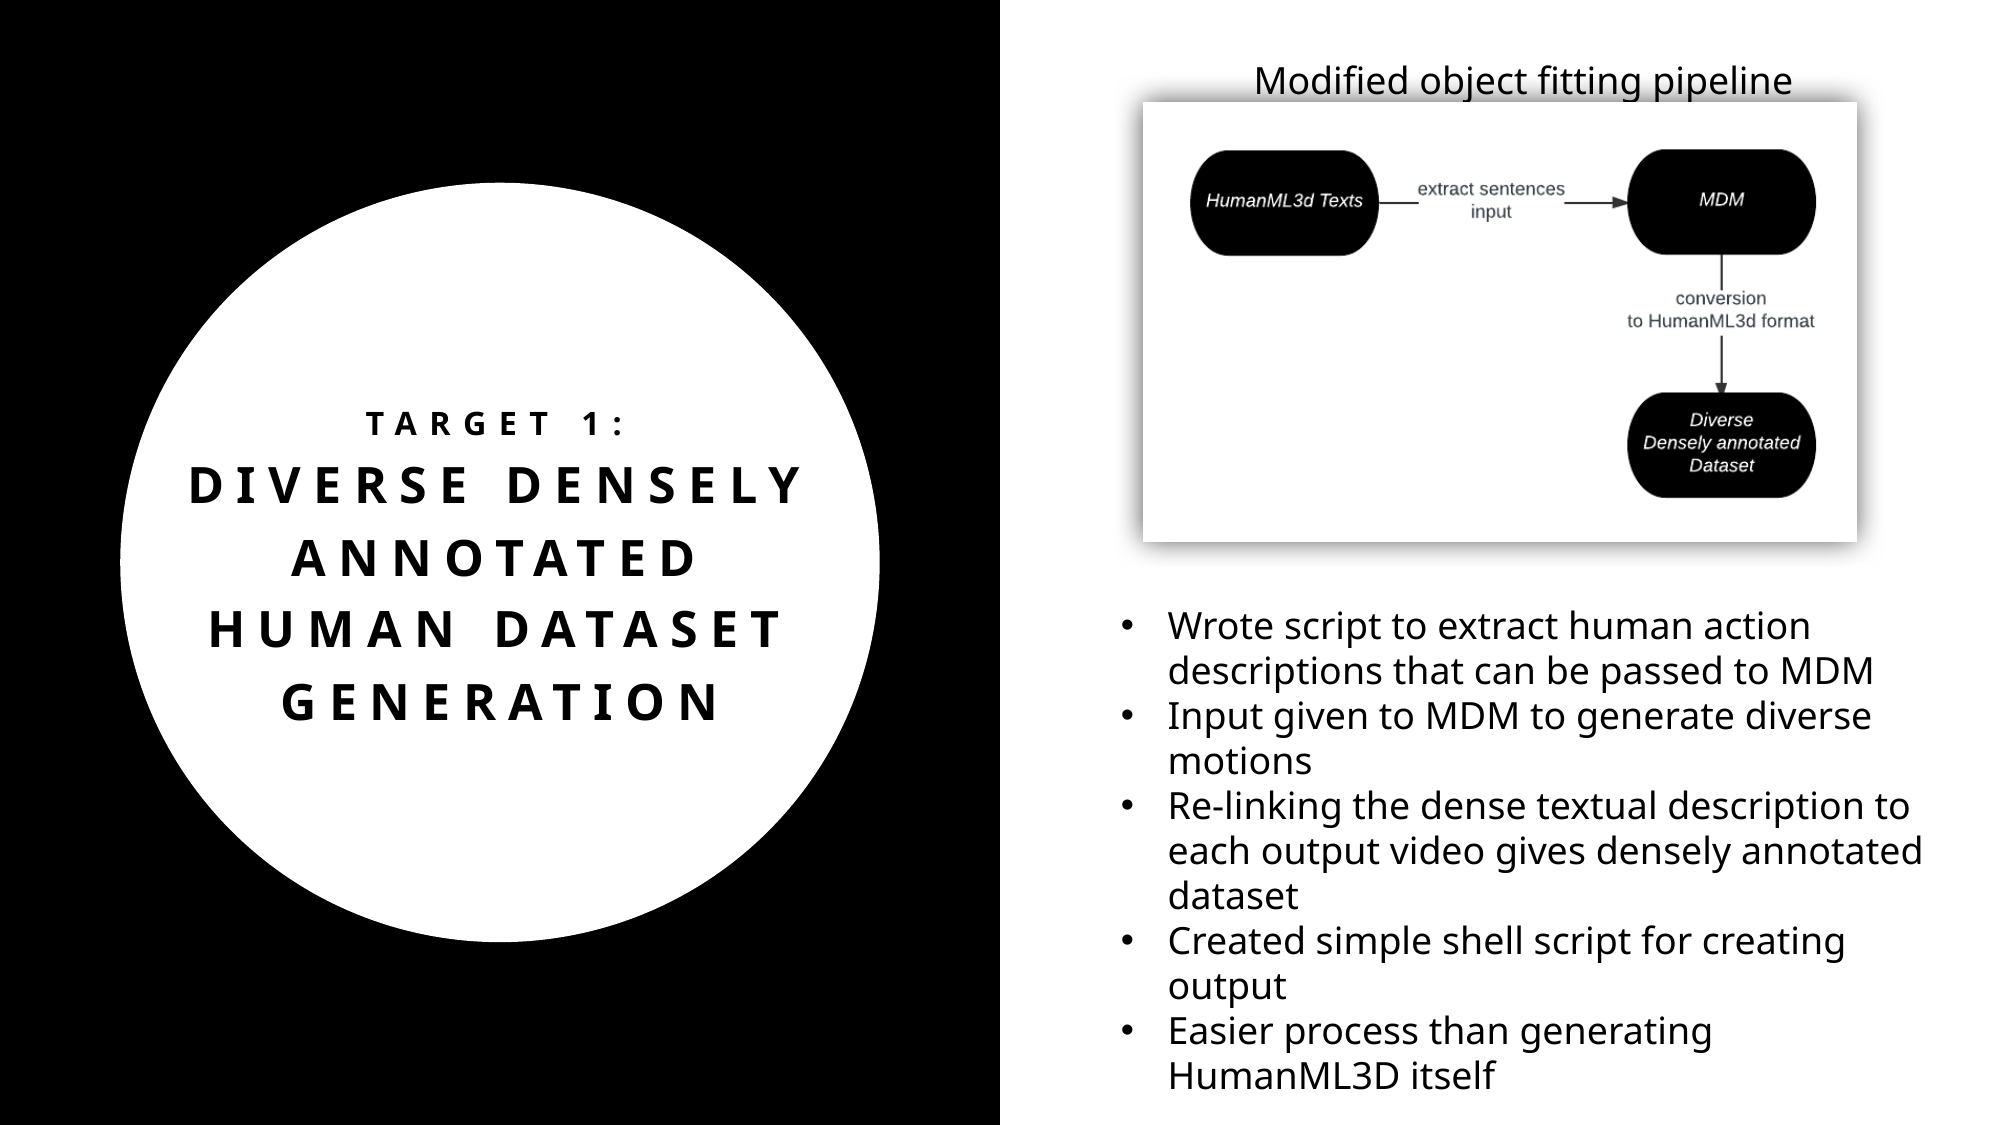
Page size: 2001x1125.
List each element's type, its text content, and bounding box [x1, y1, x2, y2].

text_box [0, 0, 1001, 1125]
text_box [119, 181, 881, 944]
picture [1143, 102, 1857, 542]
text_box Modified object fitting pipeline [1238, 49, 1811, 79]
text_box Wrote script to extract human action descriptions that can be passed to MDM Input given to MDM to generate diverse motions Re-linking the dense textual description to each output video gives densely annotated dataset Created simple shell script for creating output Easier process than generating HumanML3D itself [1030, 594, 1969, 1105]
text_box [1001, 0, 2000, 1125]
title Target 1: DIVERSE DENSELY Annotated HUMAN DATASET generation [171, 375, 829, 750]
